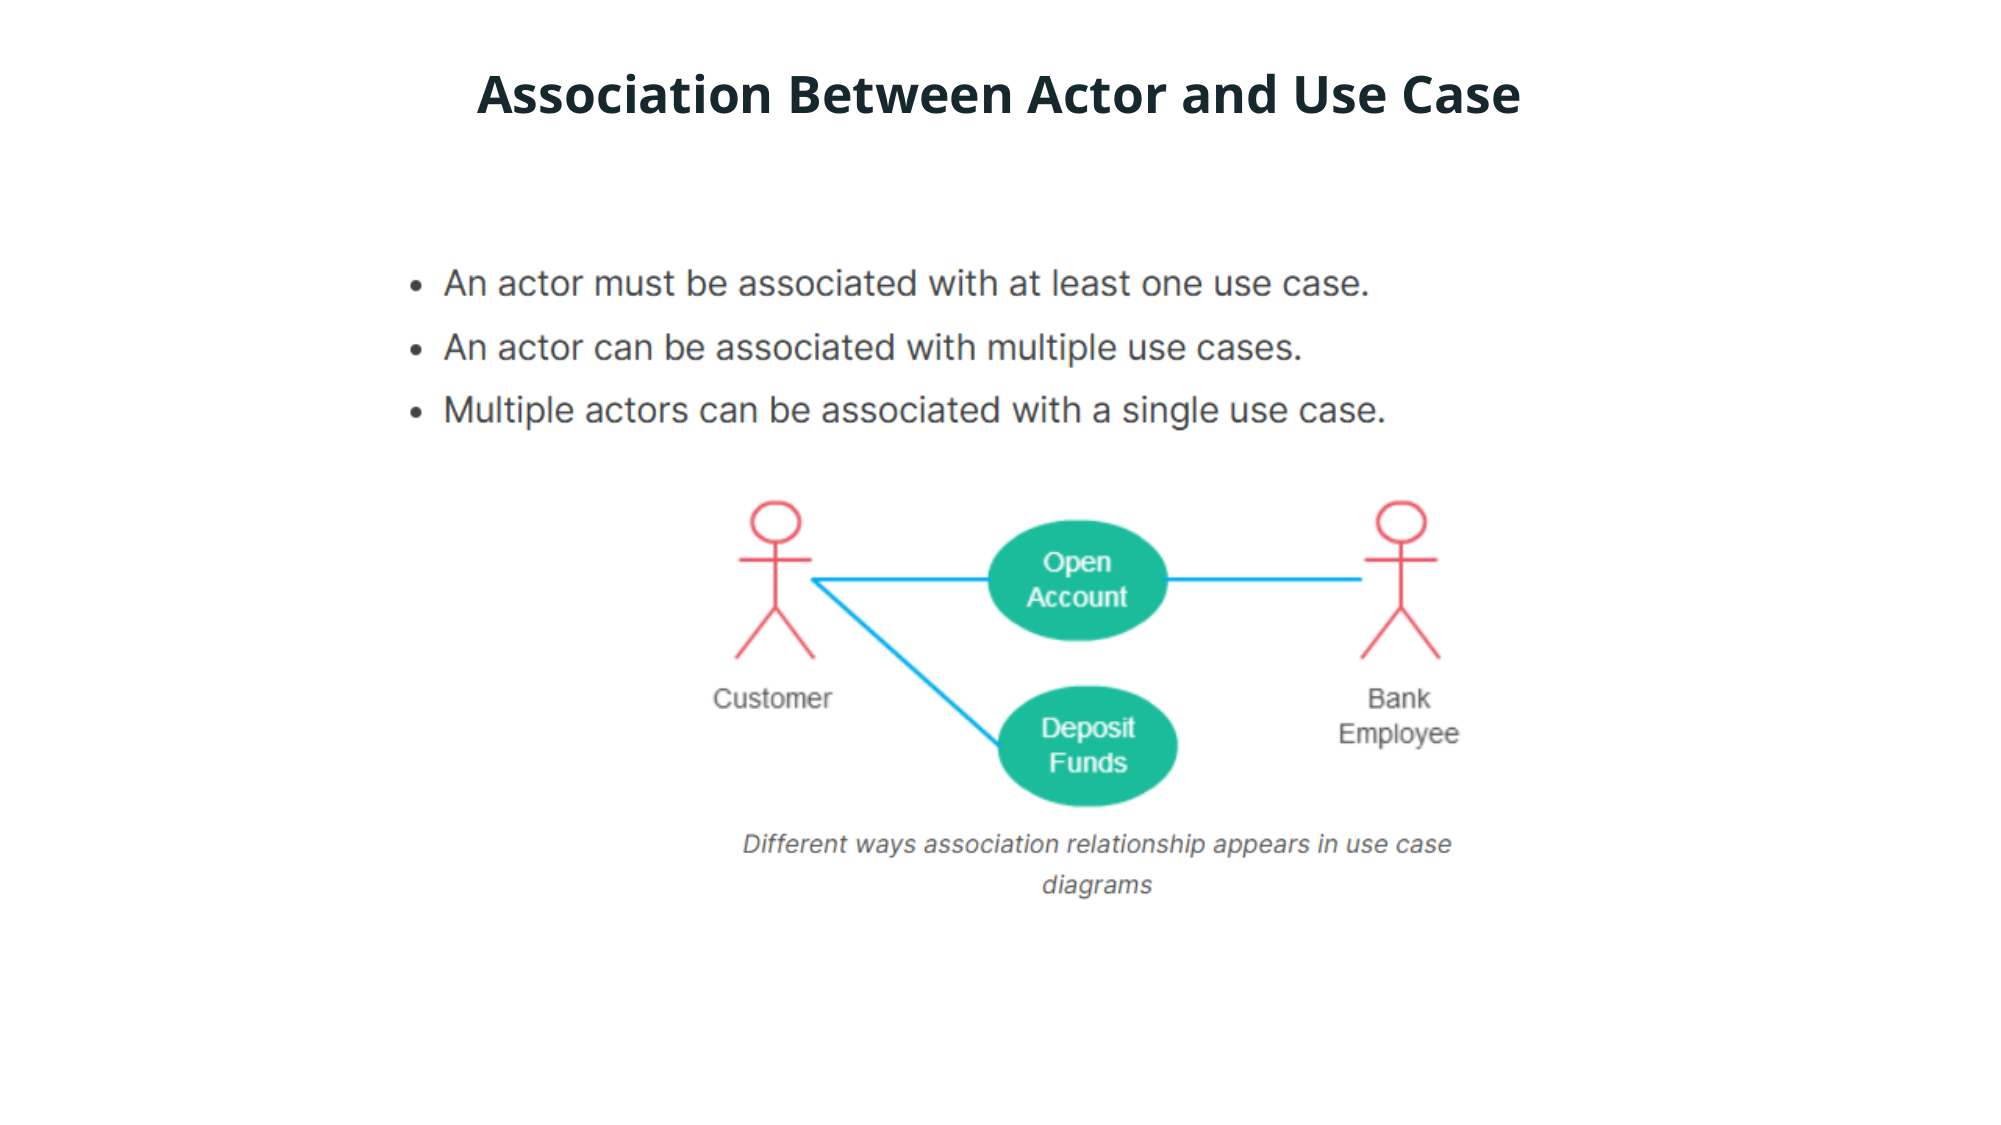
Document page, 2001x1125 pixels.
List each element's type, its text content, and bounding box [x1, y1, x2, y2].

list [306, 235, 1694, 925]
title Association Between Actor and Use Case [137, 59, 1863, 278]
